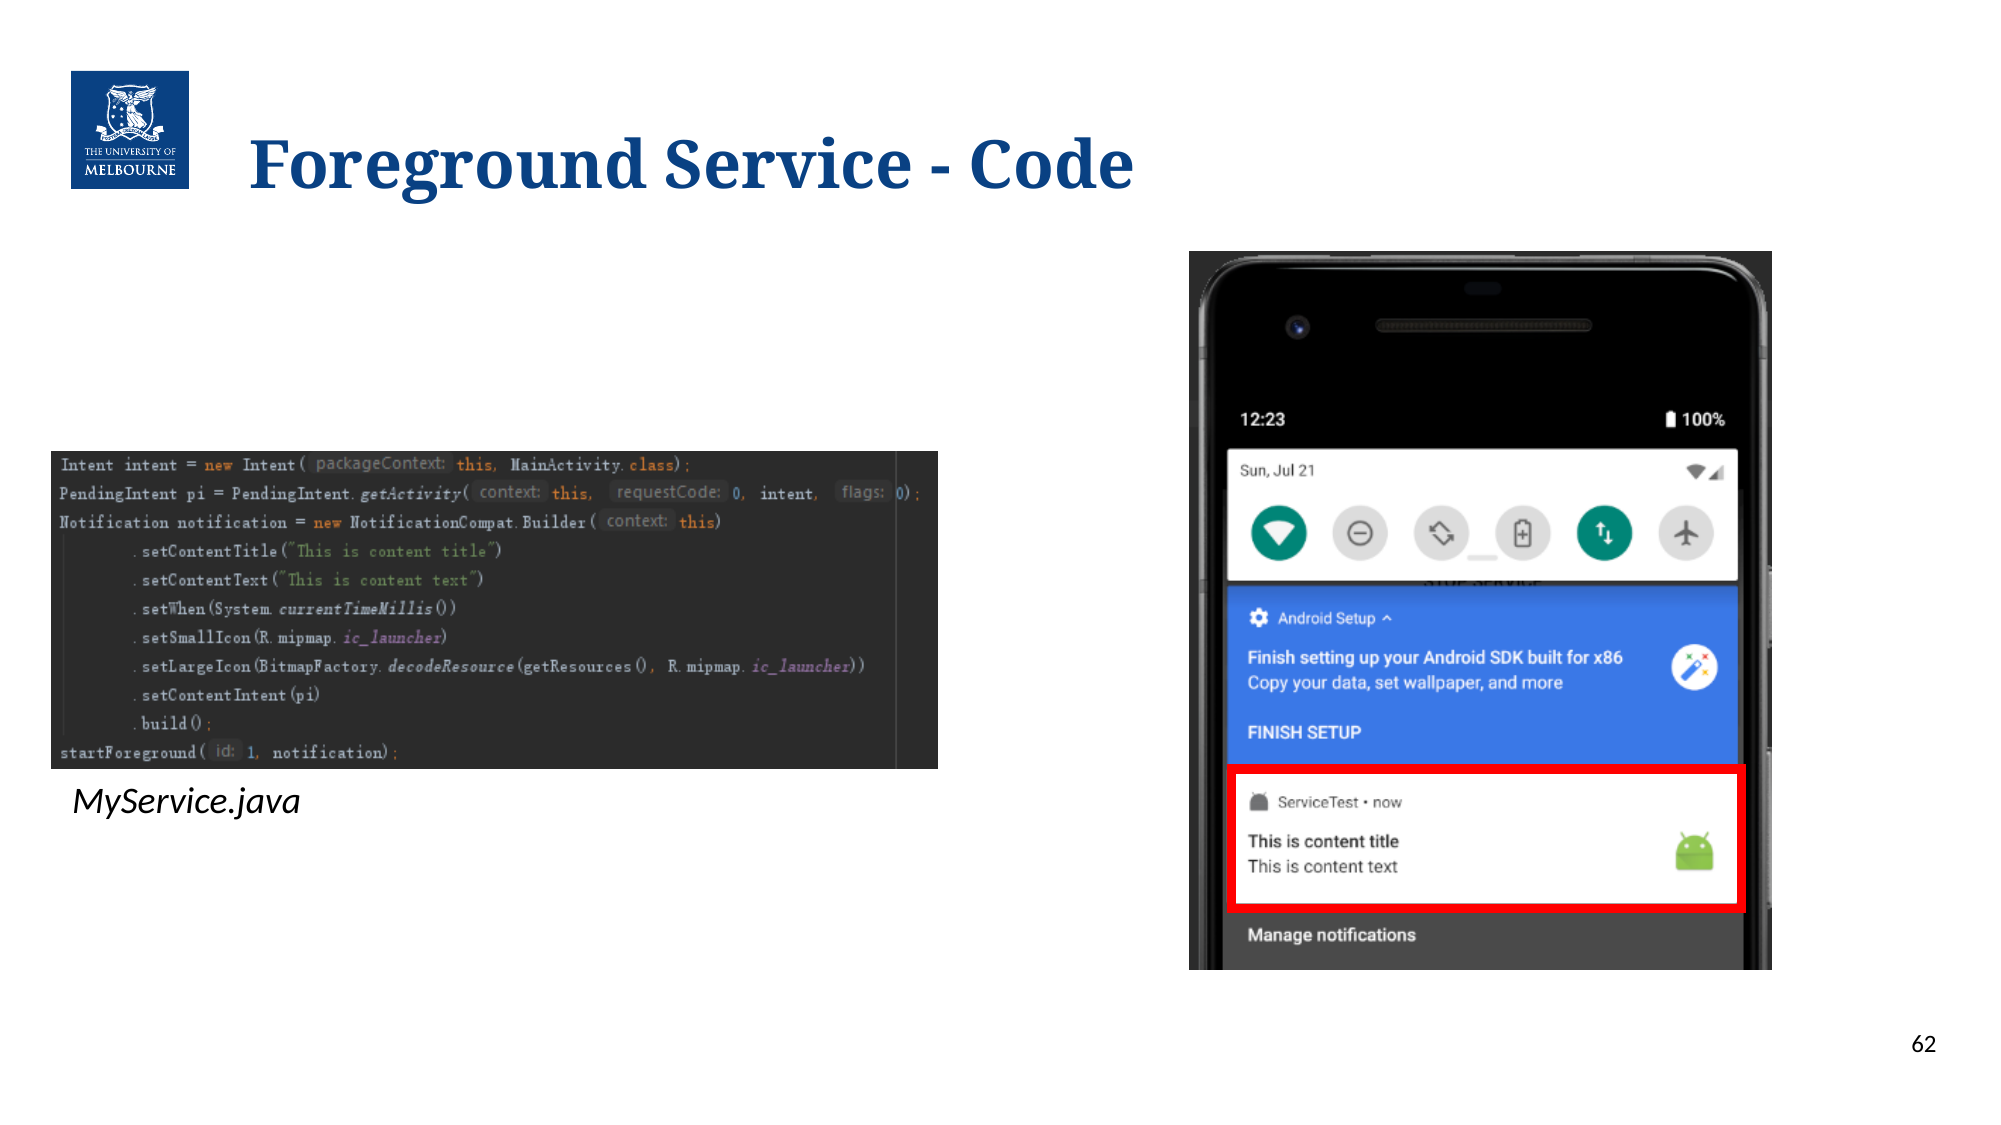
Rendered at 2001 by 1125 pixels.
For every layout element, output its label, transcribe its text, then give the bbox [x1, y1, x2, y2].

title Foreground Service - Code [234, 64, 1924, 211]
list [1189, 251, 1772, 970]
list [51, 451, 938, 769]
slide_number 62 [1797, 1012, 1937, 1073]
text_box MyService.java [57, 769, 317, 829]
